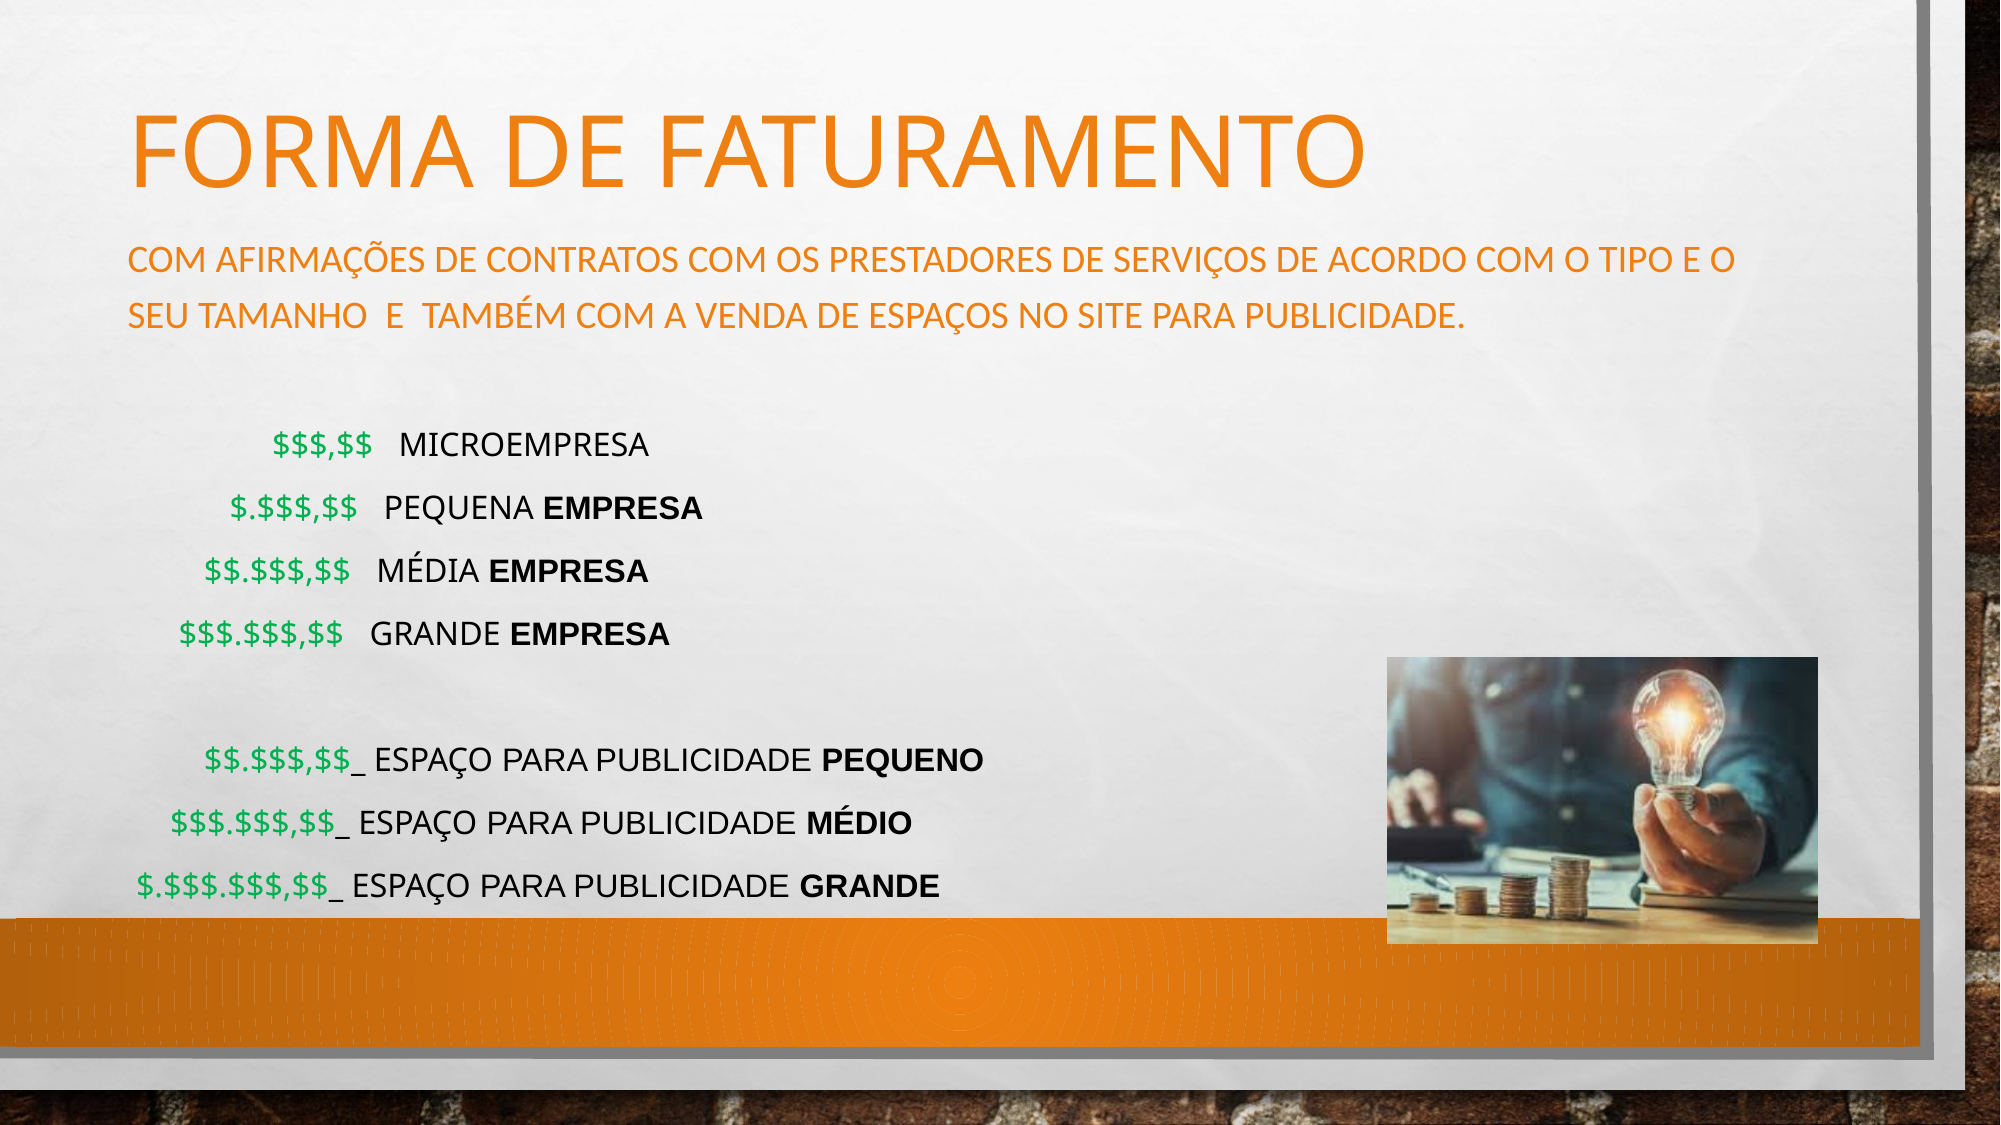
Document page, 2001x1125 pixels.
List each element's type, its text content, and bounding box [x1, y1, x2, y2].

list COM AFIRMAÇÕES DE CONTRATOS COM OS PRESTADORES DE SERVIÇOS DE ACORDO COM O TIPO E O SEU TAMANHO E TAMBÉM COM A VENDA DE ESPAÇOS NO SITE PARA PUBLICIDADE. $$$,$$ MICROEMPRESA $.$$$,$$ PEQUENA EMPRESA $$.$$$,$$ MÉDIA EMPRESA $$$.$$$,$$ GRANDE EMPRESA $$.$$$,$$_ ESPAÇO PARA PUBLICIDADE PEQUENO $$$.$$$,$$_ ESPAÇO PARA PUBLICIDADE MÉDIO $.$$$.$$$,$$_ ESPAÇO PARA PUBLICIDADE GRANDE [112, 216, 1818, 917]
title FORMA DE FATURAMENTO [112, 73, 1818, 216]
picture [0, 0, 1919, 944]
picture [0, 0, 2001, 1125]
